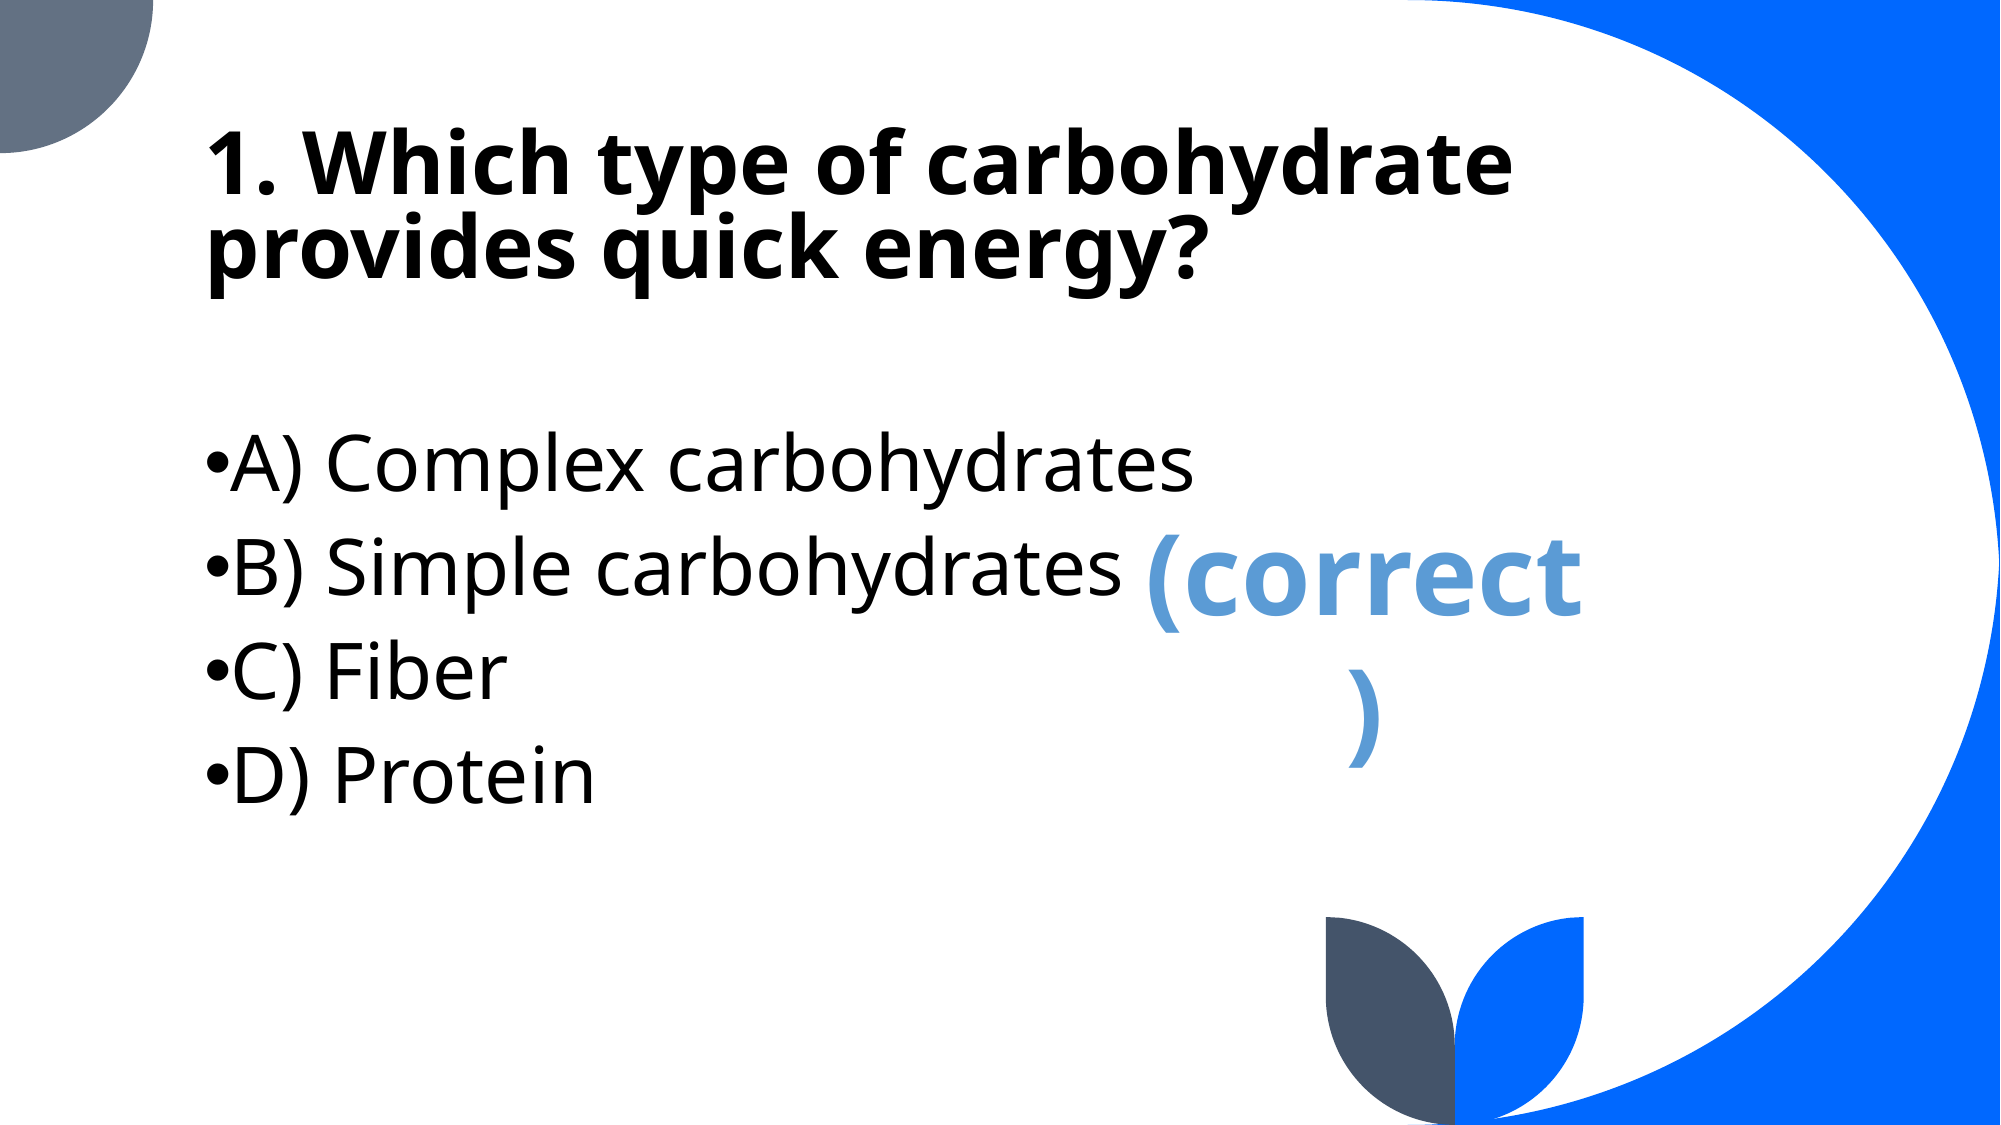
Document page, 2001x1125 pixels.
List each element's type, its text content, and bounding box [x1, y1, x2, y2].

title 1. Which type of carbohydrate provides quick energy? [190, 16, 1795, 303]
text_box (correct) [1128, 495, 1602, 781]
list A) Complex carbohydrates B) Simple carbohydrates C) Fiber D) Protein [190, 330, 1795, 884]
